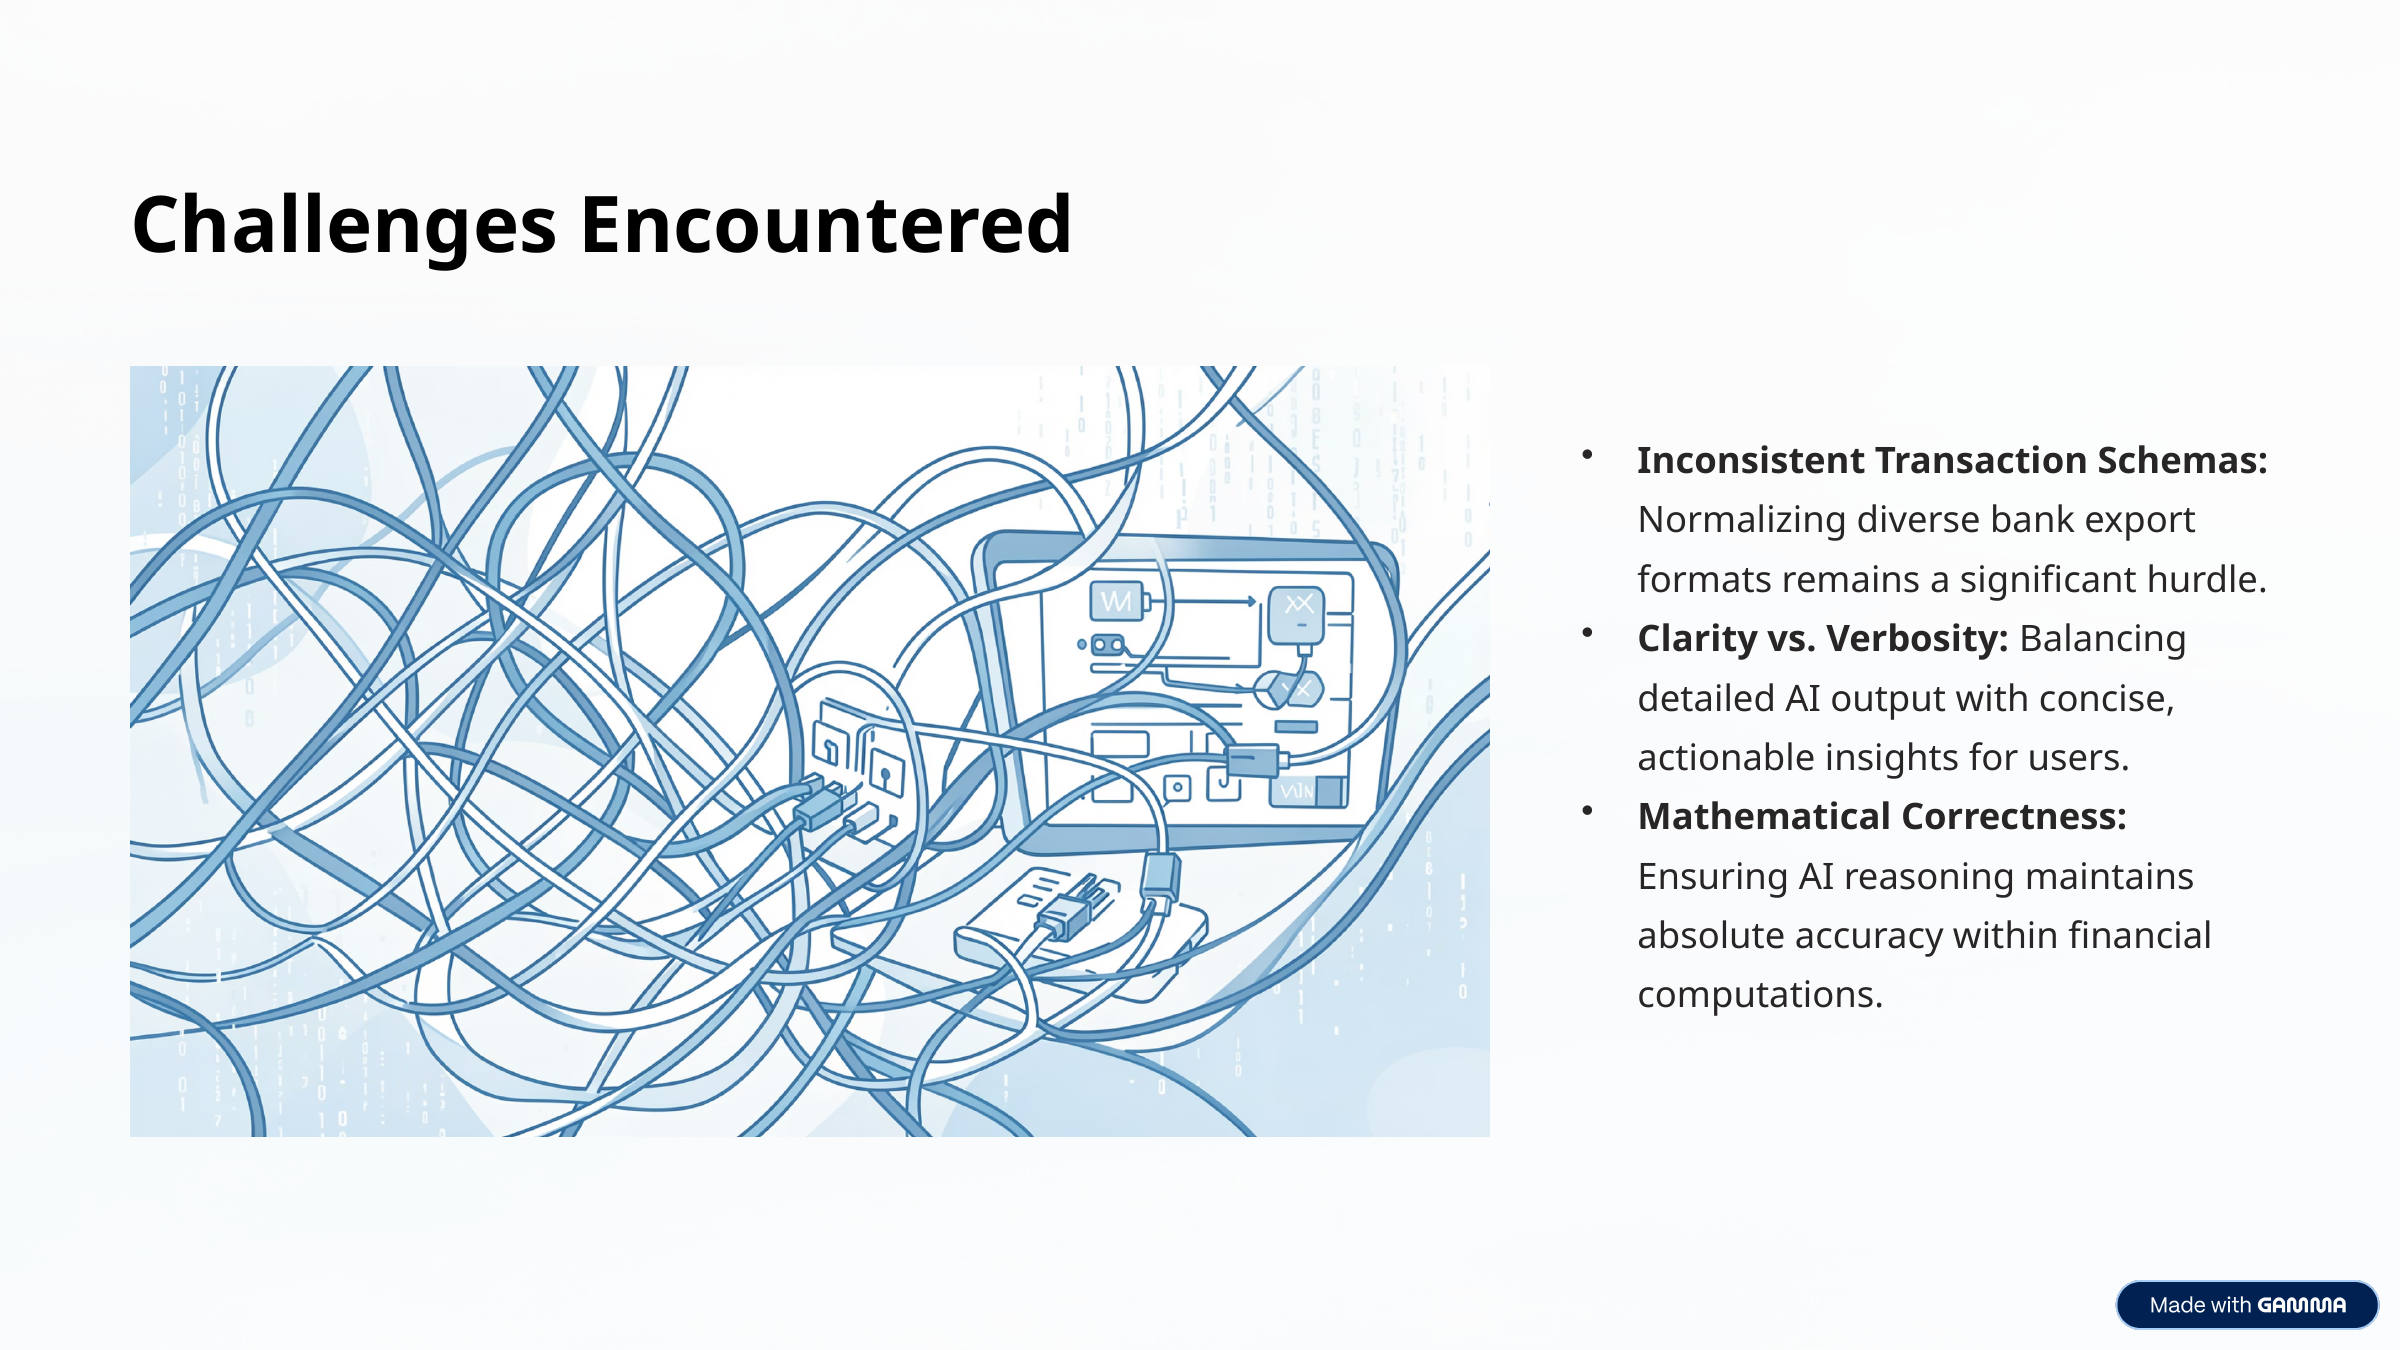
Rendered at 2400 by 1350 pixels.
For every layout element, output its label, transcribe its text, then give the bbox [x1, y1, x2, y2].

picture [130, 366, 1490, 1137]
text_box Inconsistent Transaction Schemas: Normalizing diverse bank export formats remains a significant hurdle. Clarity vs. Verbosity: Balancing detailed AI output with concise, actionable insights for users. Mathematical Correctness: Ensuring AI reasoning maintains absolute accuracy within financial computations. [1581, 421, 2271, 1077]
text_box Challenges Encountered [130, 171, 1003, 269]
picture [2106, 1271, 2389, 1339]
